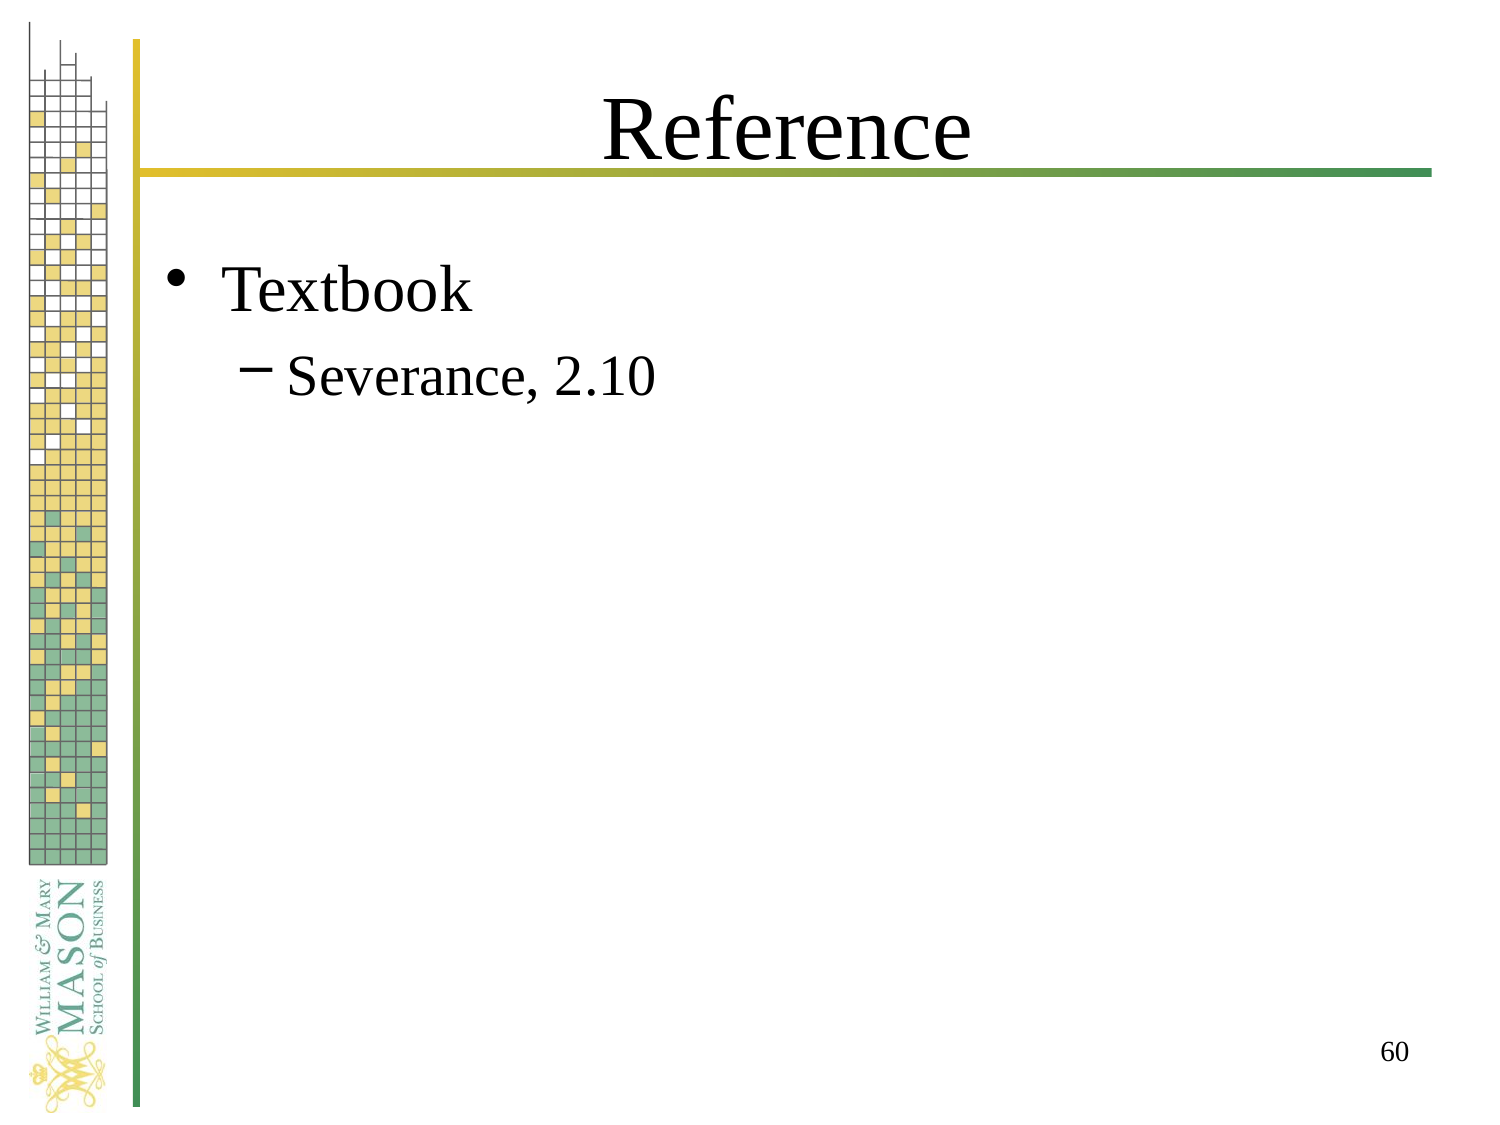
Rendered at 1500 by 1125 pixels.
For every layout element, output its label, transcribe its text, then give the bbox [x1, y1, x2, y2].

title Reference [150, 45, 1425, 200]
slide_number 70 [29, 879, 107, 1113]
slide_number 60 [1048, 1024, 1426, 1103]
list Textbook Severance, 2.10 [150, 237, 1425, 1005]
